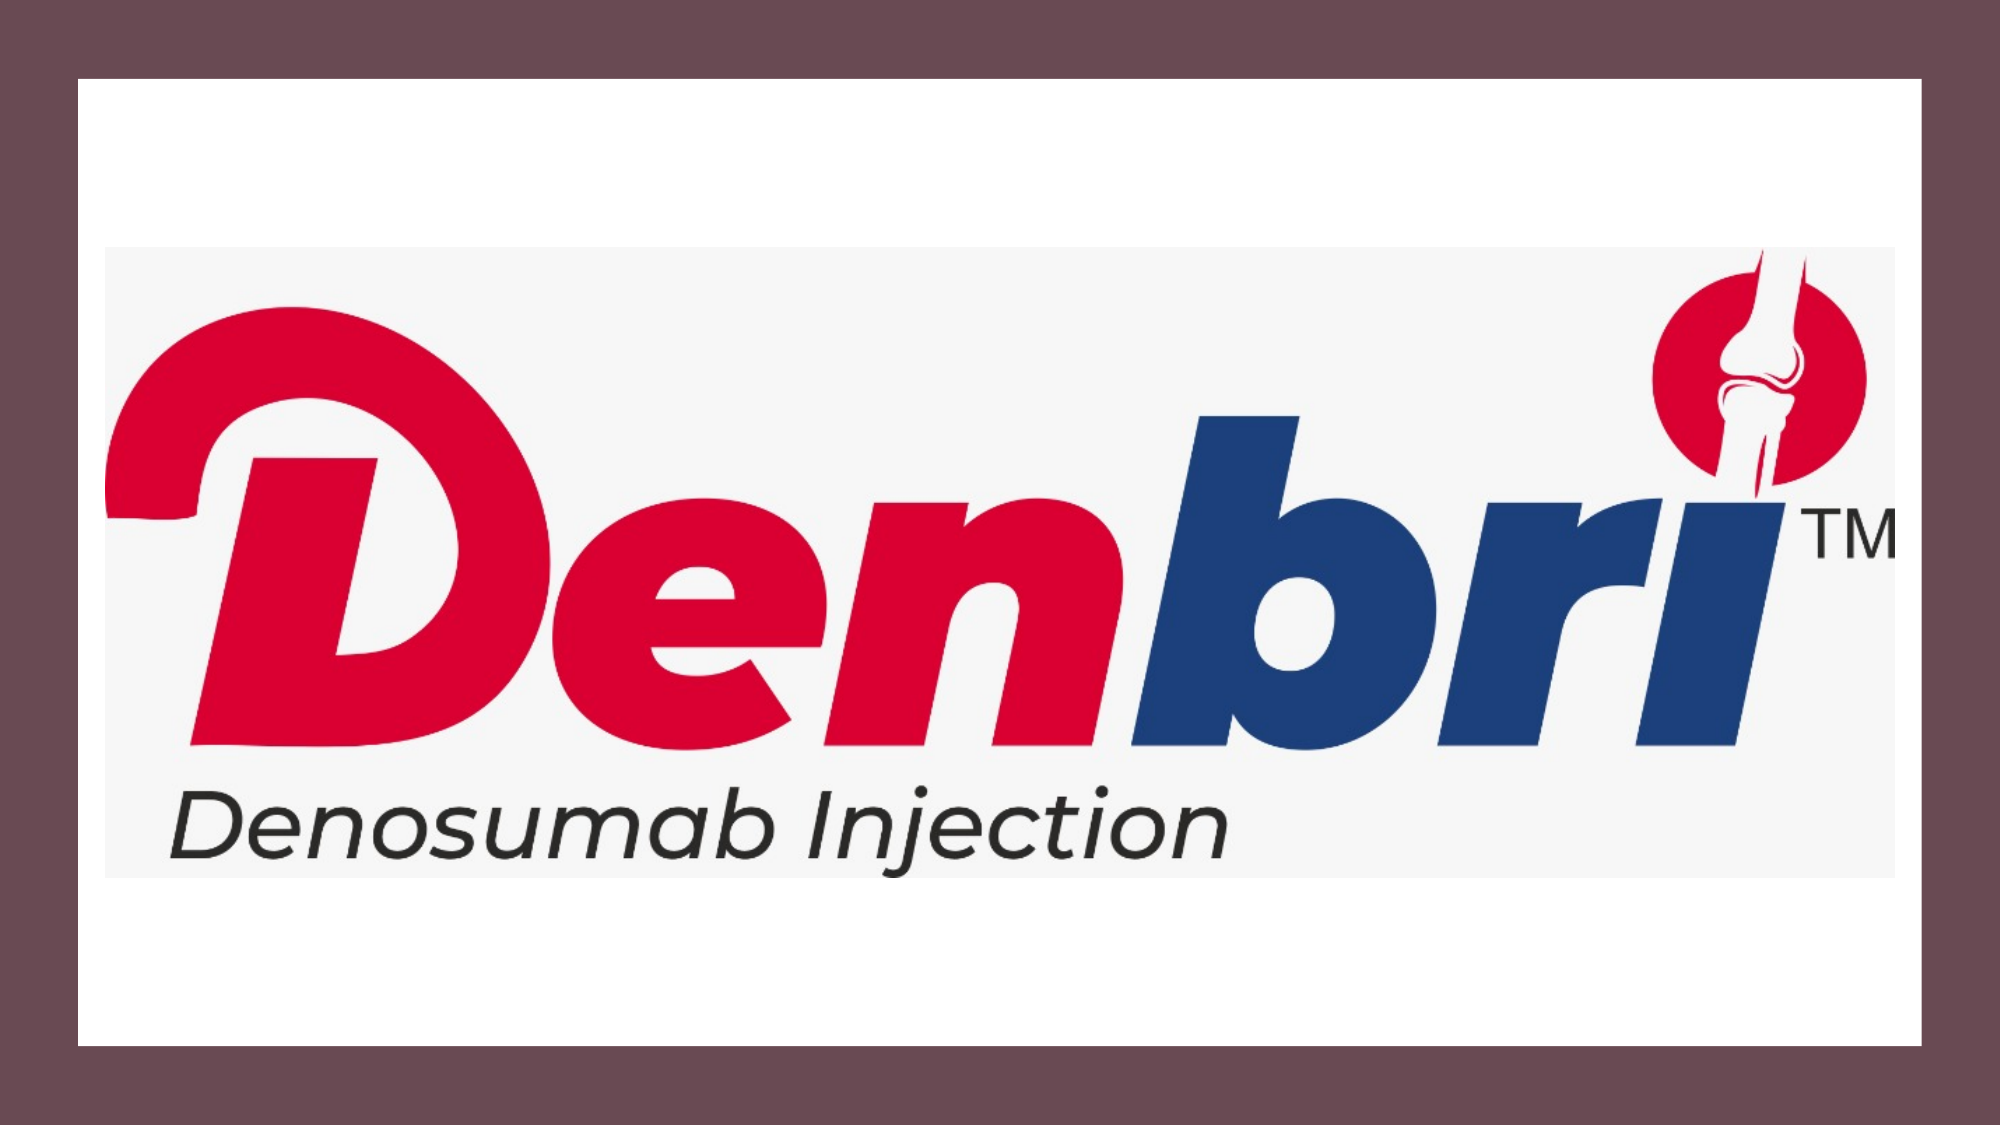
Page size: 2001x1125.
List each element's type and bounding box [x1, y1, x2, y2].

text_box [0, 0, 2000, 1125]
text_box [77, 78, 1923, 1047]
picture [105, 247, 1895, 878]
